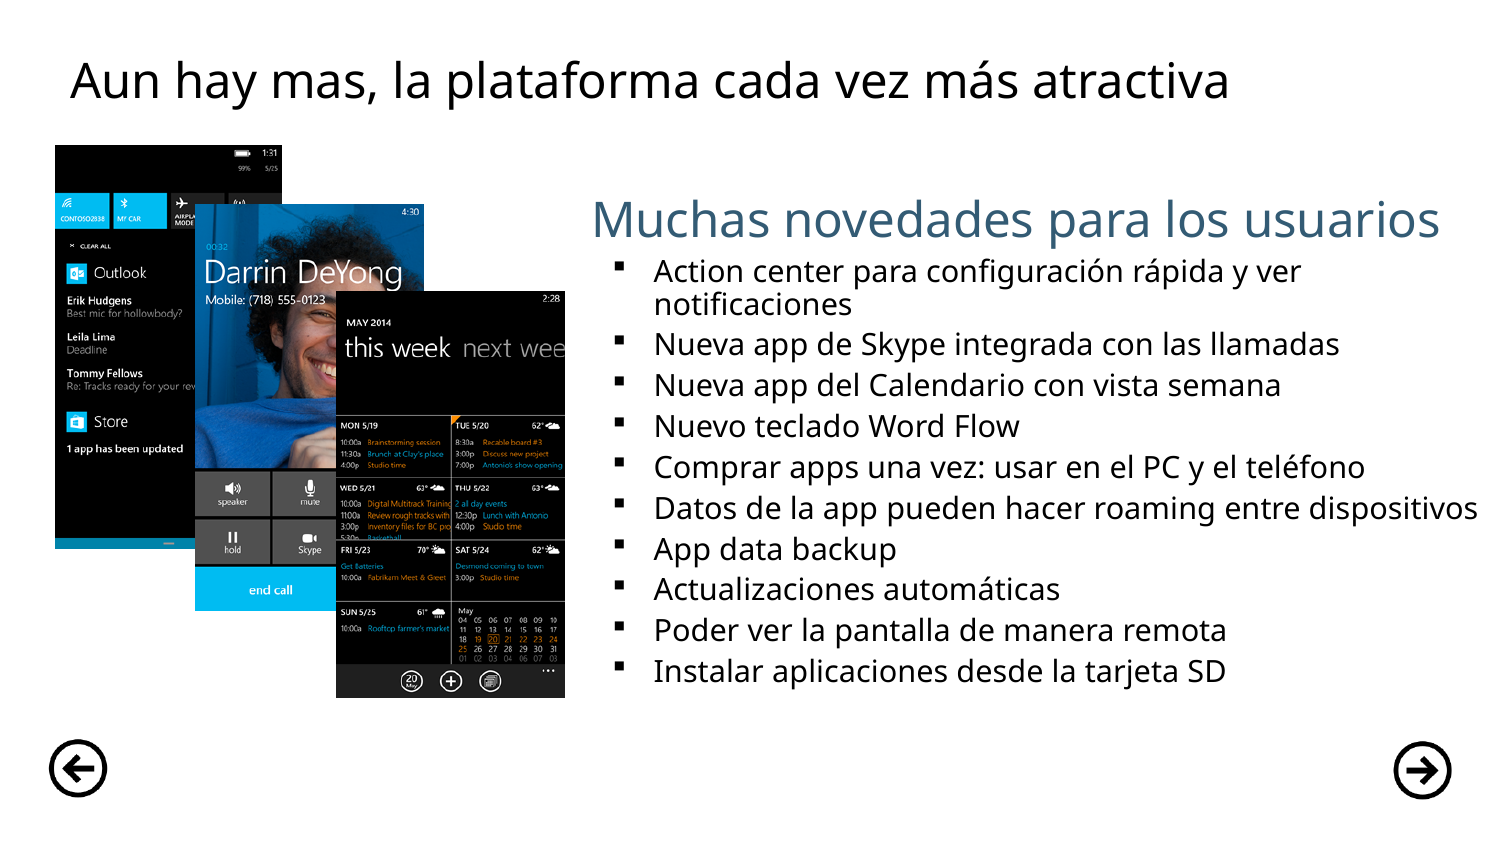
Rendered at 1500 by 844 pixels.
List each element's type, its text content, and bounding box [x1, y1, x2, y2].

picture [1392, 740, 1452, 800]
picture [55, 145, 565, 698]
list Muchas novedades para los usuarios Action center para configuración rápida y ver notificaciones Nueva app de Skype integrada con las llamadas Nueva app del Calendario con vista semana Nuevo teclado Word Flow Comprar apps una vez: usar en el PC y el teléfono Datos de la app pueden hacer roaming entre dispositivos App data backup Actualizaciones automáticas Poder ver la pantalla de manera remota Instalar aplicaciones desde la tarjeta SD [576, 187, 1500, 726]
title Aun hay mas, la plataforma cada vez más atractiva [55, 48, 1408, 118]
picture [48, 738, 108, 798]
